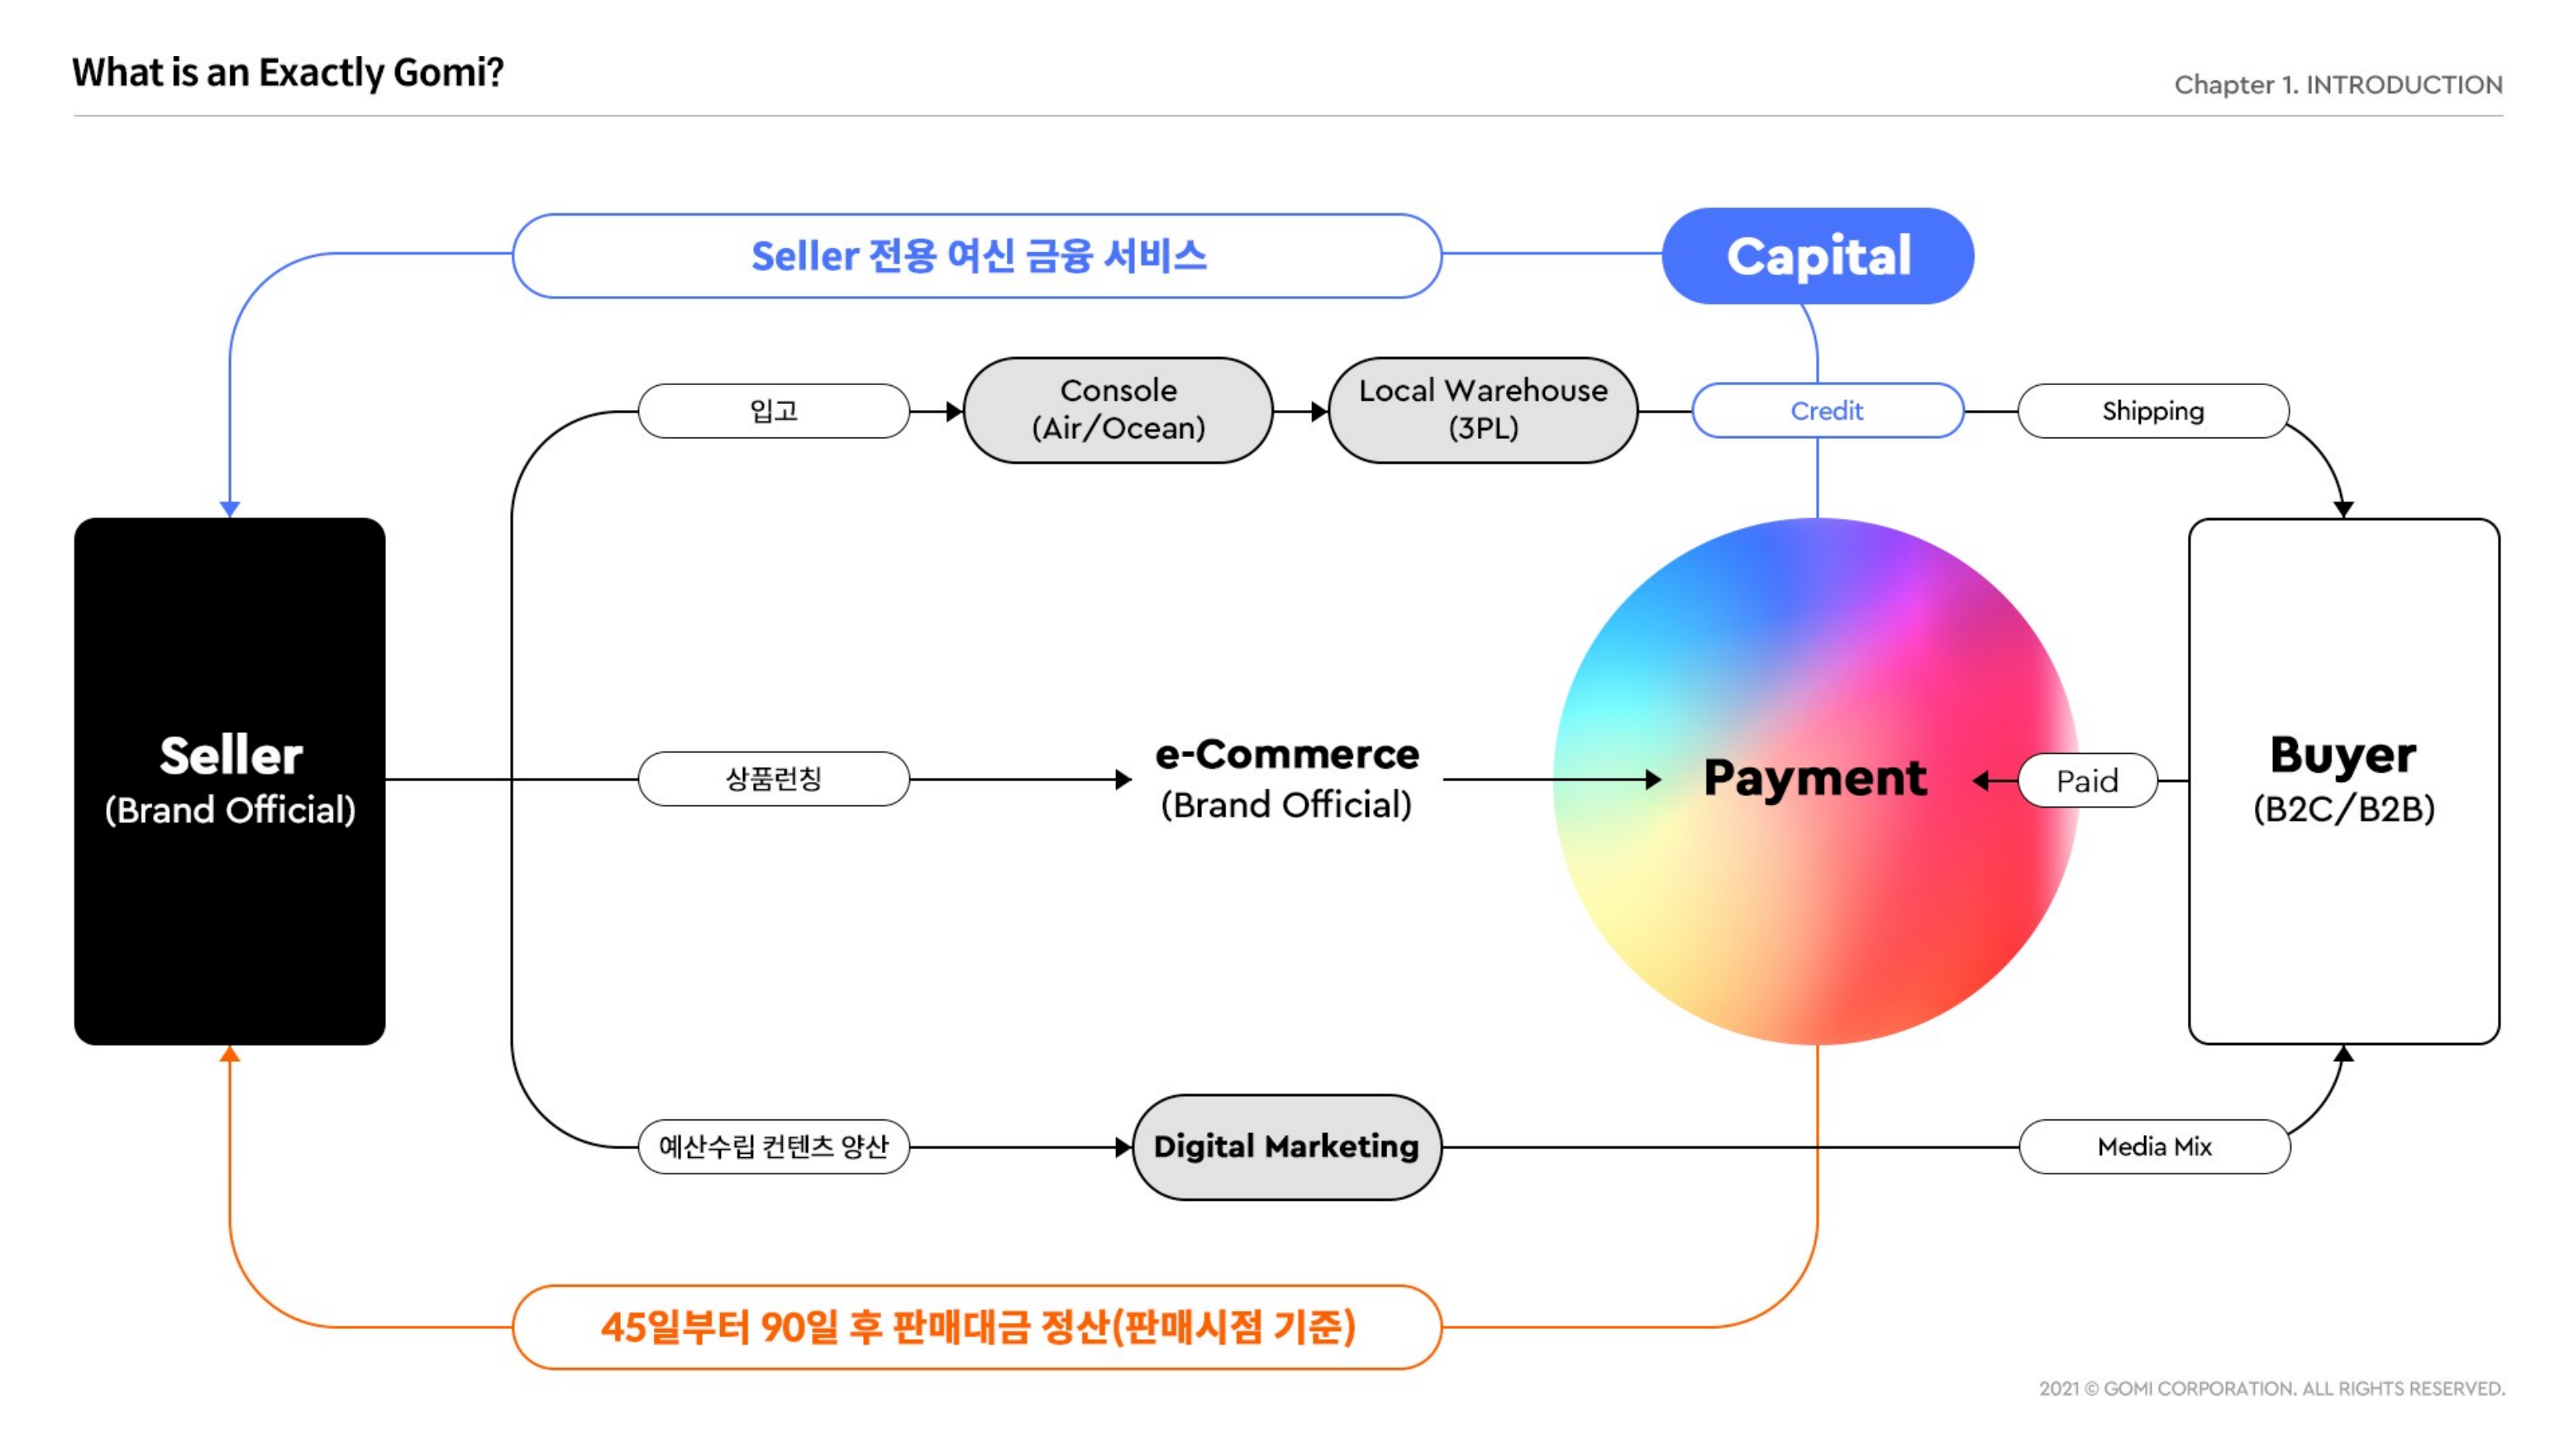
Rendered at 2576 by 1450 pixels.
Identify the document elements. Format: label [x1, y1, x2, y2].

picture [72, 55, 2506, 1396]
